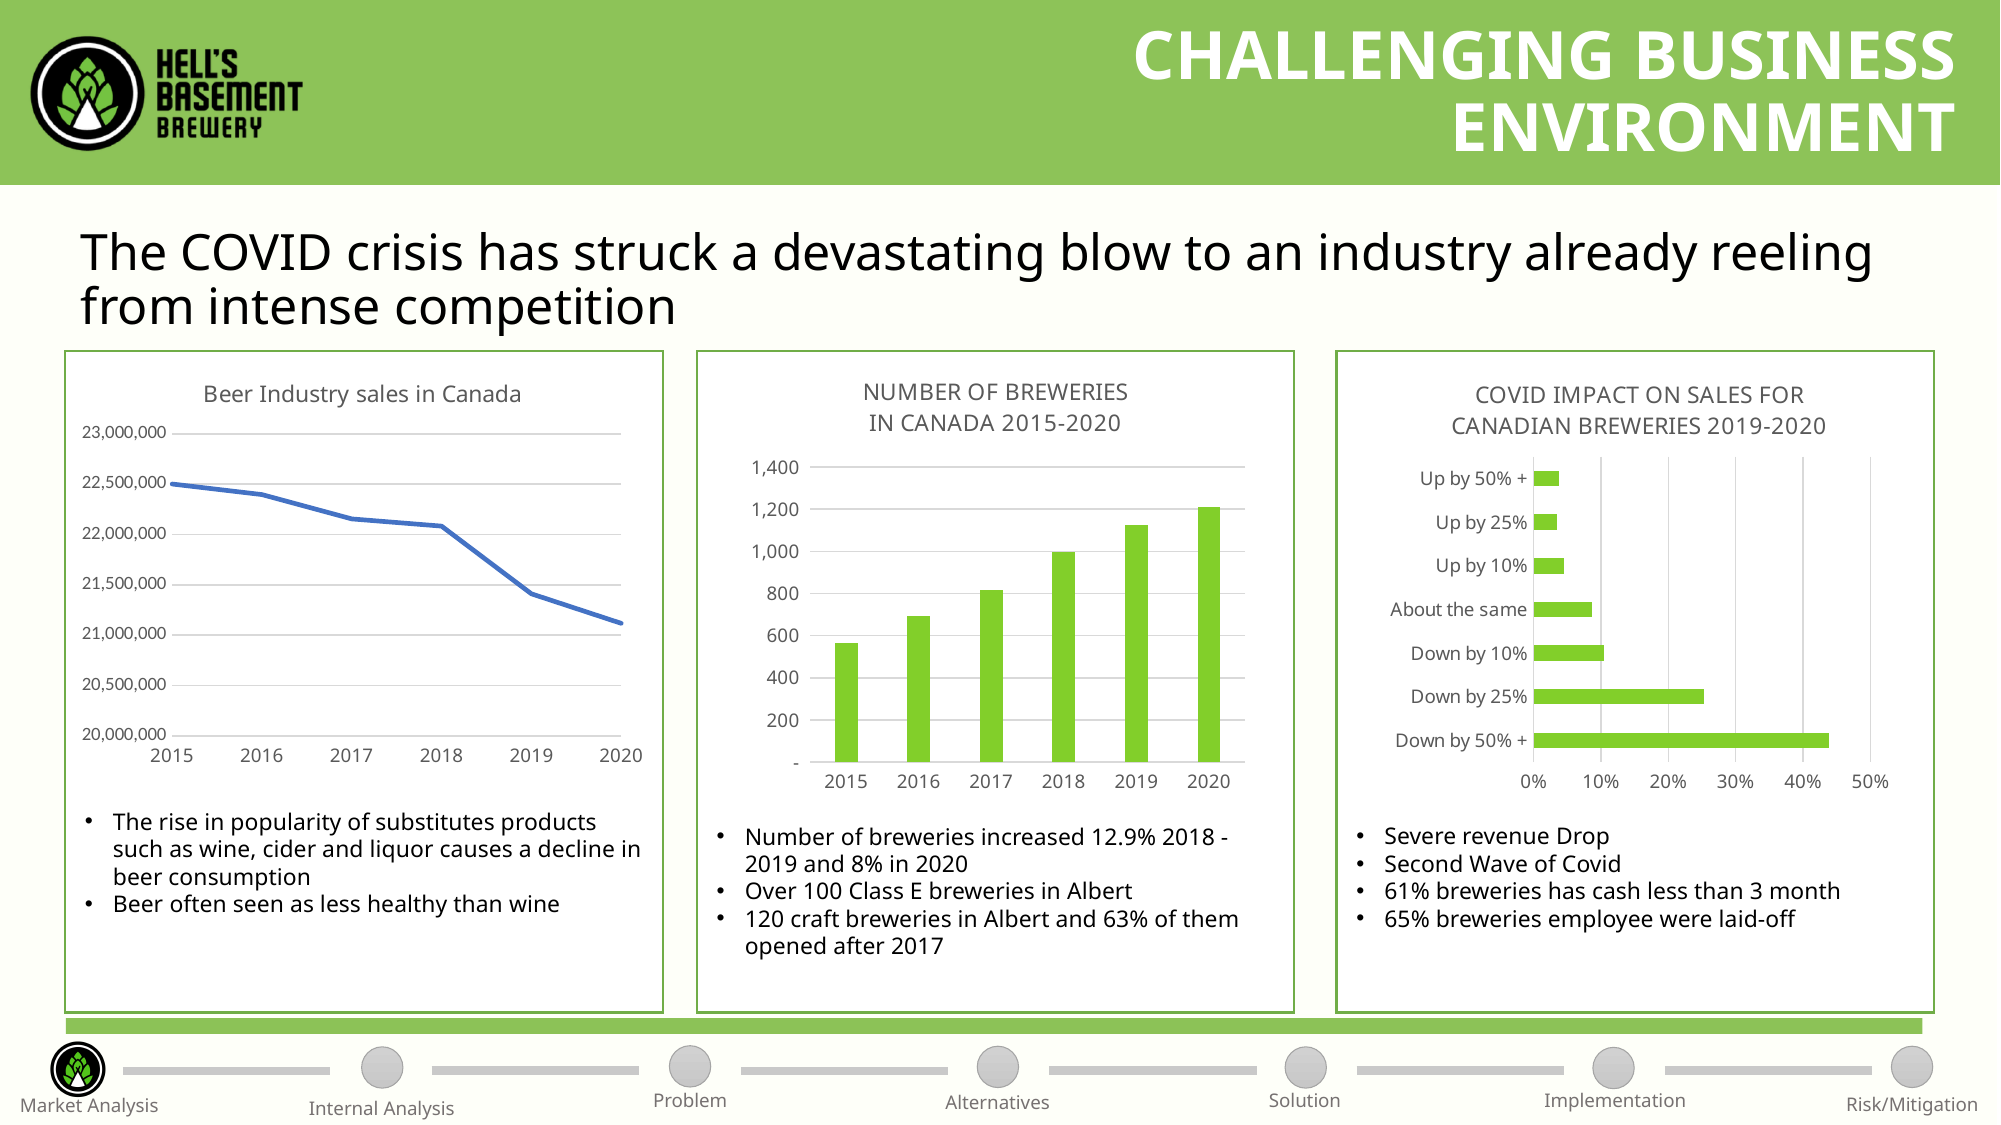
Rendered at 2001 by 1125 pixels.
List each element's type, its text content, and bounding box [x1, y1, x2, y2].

text_box [64, 350, 664, 1014]
text_box The rise in popularity of substitutes products such as wine, cider and liquor causes a decline in beer consumption Beer often seen as less healthy than wine [69, 799, 658, 953]
picture [0, 0, 2000, 1125]
chart [70, 354, 655, 778]
list The COVID crisis has struck a devastating blow to an industry already reeling from intense competition [65, 219, 1923, 1014]
chart [1379, 354, 1900, 804]
text_box [1335, 350, 1935, 1014]
text_box Number of breweries increased 12.9% 2018 -2019 and 8% in 2020 Over 100 Class E breweries in Albert 120 craft breweries in Albert and 63% of them opened after 2017 [701, 814, 1290, 968]
chart [735, 351, 1256, 804]
title CHALLENGING BUSINESS ENVIRONMENT [912, 0, 1972, 188]
text_box Severe revenue Drop Second Wave of Covid 61% breweries has cash less than 3 month 65% breweries employee were laid-off [1340, 814, 1930, 940]
text_box [696, 350, 1295, 1014]
